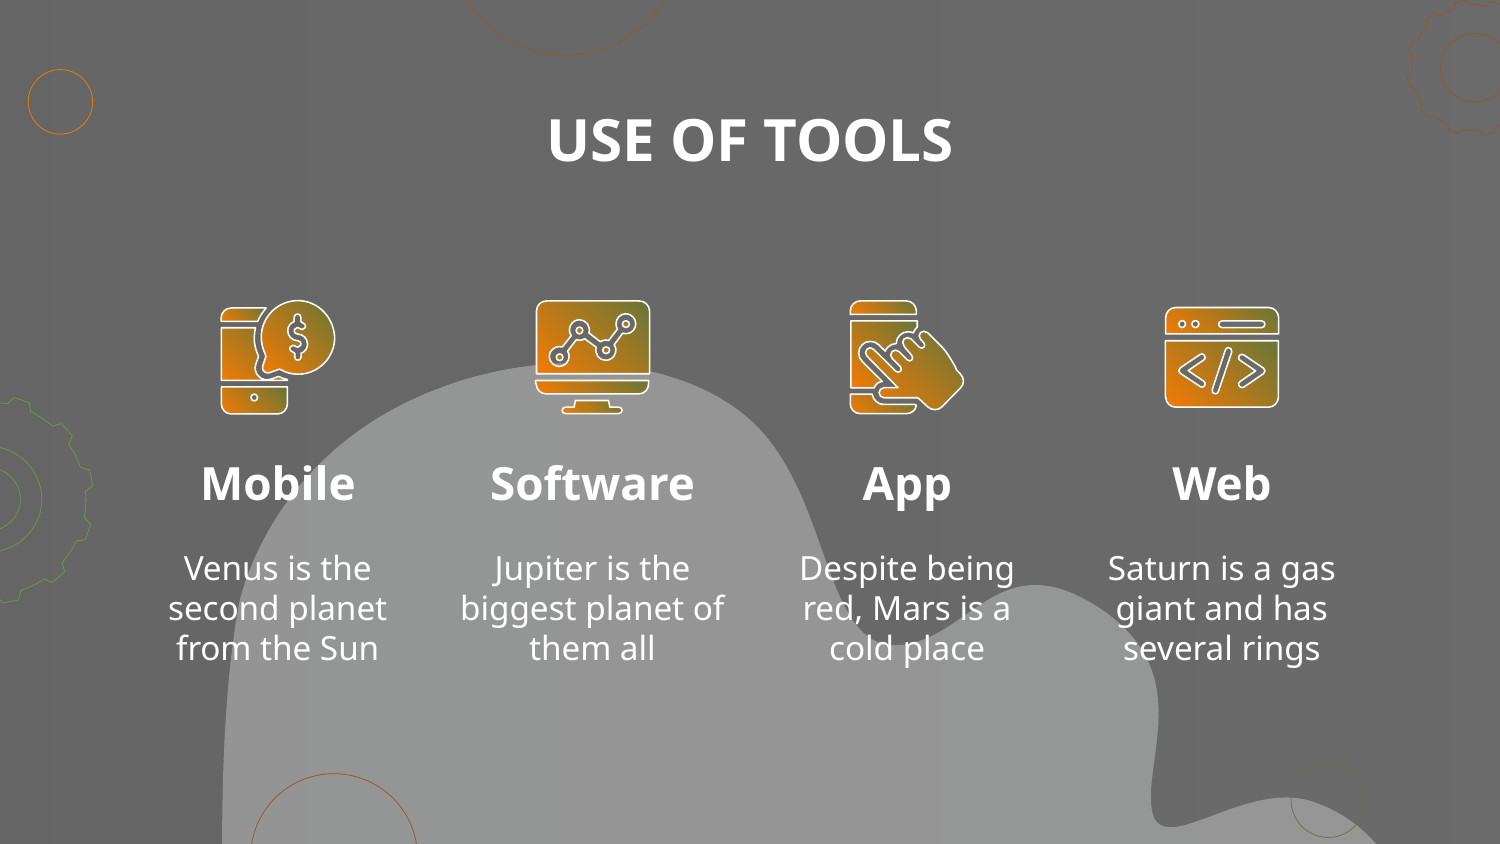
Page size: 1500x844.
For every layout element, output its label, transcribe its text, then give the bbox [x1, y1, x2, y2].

subtitle Despite being red, Mars is a cold place [757, 543, 1058, 671]
title Software [449, 443, 736, 520]
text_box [535, 300, 650, 414]
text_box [1165, 307, 1279, 408]
title Web [1078, 443, 1366, 520]
title Mobile [134, 443, 422, 520]
subtitle Saturn is a gas giant and has several rings [1071, 543, 1373, 671]
subtitle Venus is the second planet from the Sun [127, 543, 429, 671]
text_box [849, 300, 965, 414]
title USE OF TOOLS [116, 107, 1383, 168]
title App [764, 443, 1051, 520]
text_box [220, 300, 335, 415]
subtitle Jupiter is the biggest planet of them all [442, 543, 743, 671]
